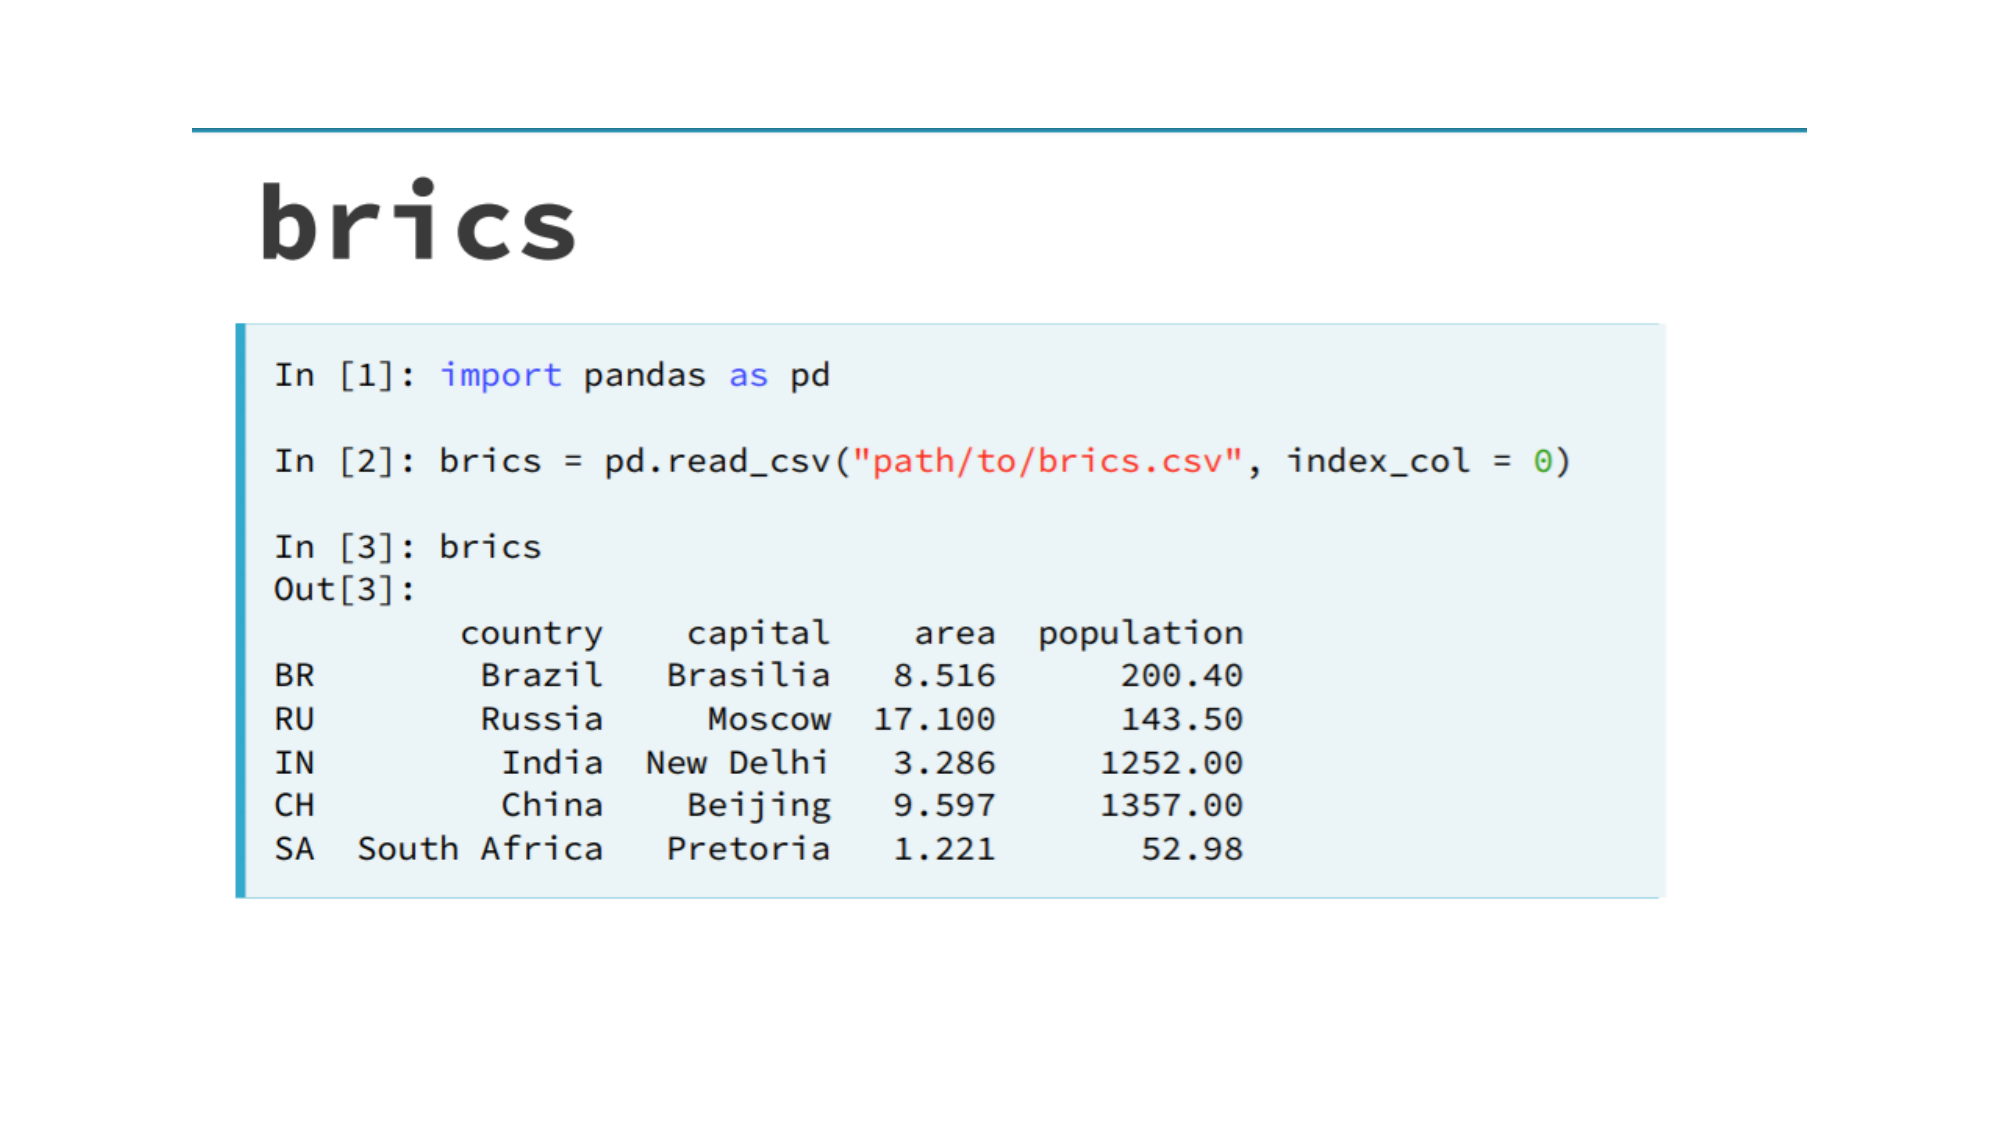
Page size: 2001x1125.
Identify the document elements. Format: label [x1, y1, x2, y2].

picture [192, 128, 1808, 996]
